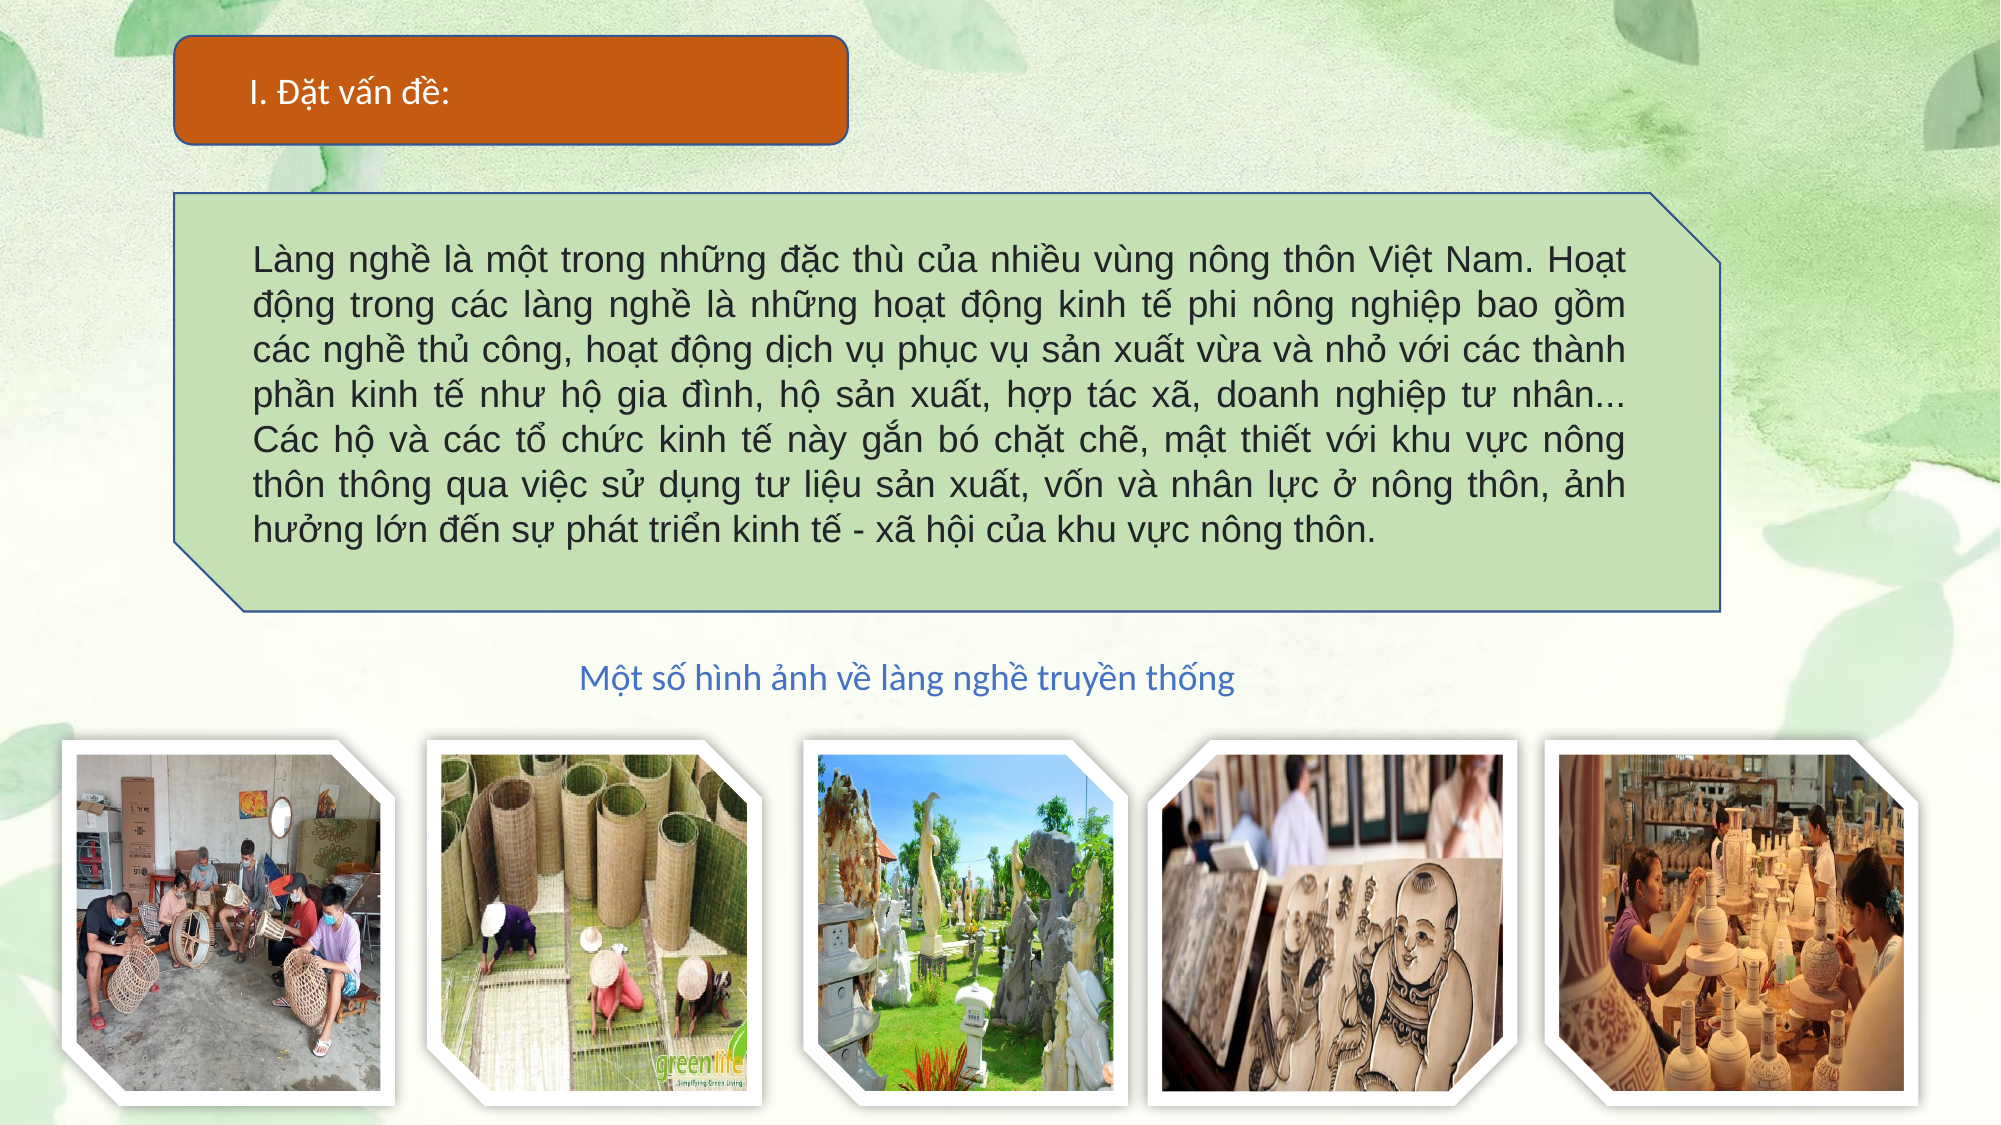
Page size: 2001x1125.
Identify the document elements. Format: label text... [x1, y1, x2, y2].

picture [0, 0, 2001, 1125]
text_box [173, 192, 1722, 613]
text_box Một số hình ảnh về làng nghề truyền thống [434, 645, 1381, 706]
text_box Làng nghề là một trong những đặc thù của nhiều vùng nông thôn Việt Nam. Hoạt động trong các làng nghề là những hoạt động kinh tế phi nông nghiệp bao gồm các nghề thủ công, hoạt động dịch vụ phục vụ sản xuất vừa và nhỏ với các thành phần kinh tế như hộ gia đình, hộ sản xuất, hợp tác xã, doanh nghiệp tư nhân... Các hộ và các tổ chức kinh tế này gắn bó chặt chẽ, mật thiết với khu vực nông thôn thông qua việc sử dụng tư liệu sản xuất, vốn và nhân lực ở nông thôn, ảnh hưởng lớn đến sự phát triển kinh tế - xã hội của khu vực nông thôn. [237, 227, 1642, 557]
text_box I. Đặt vấn đề: [234, 59, 756, 120]
text_box [173, 34, 849, 146]
